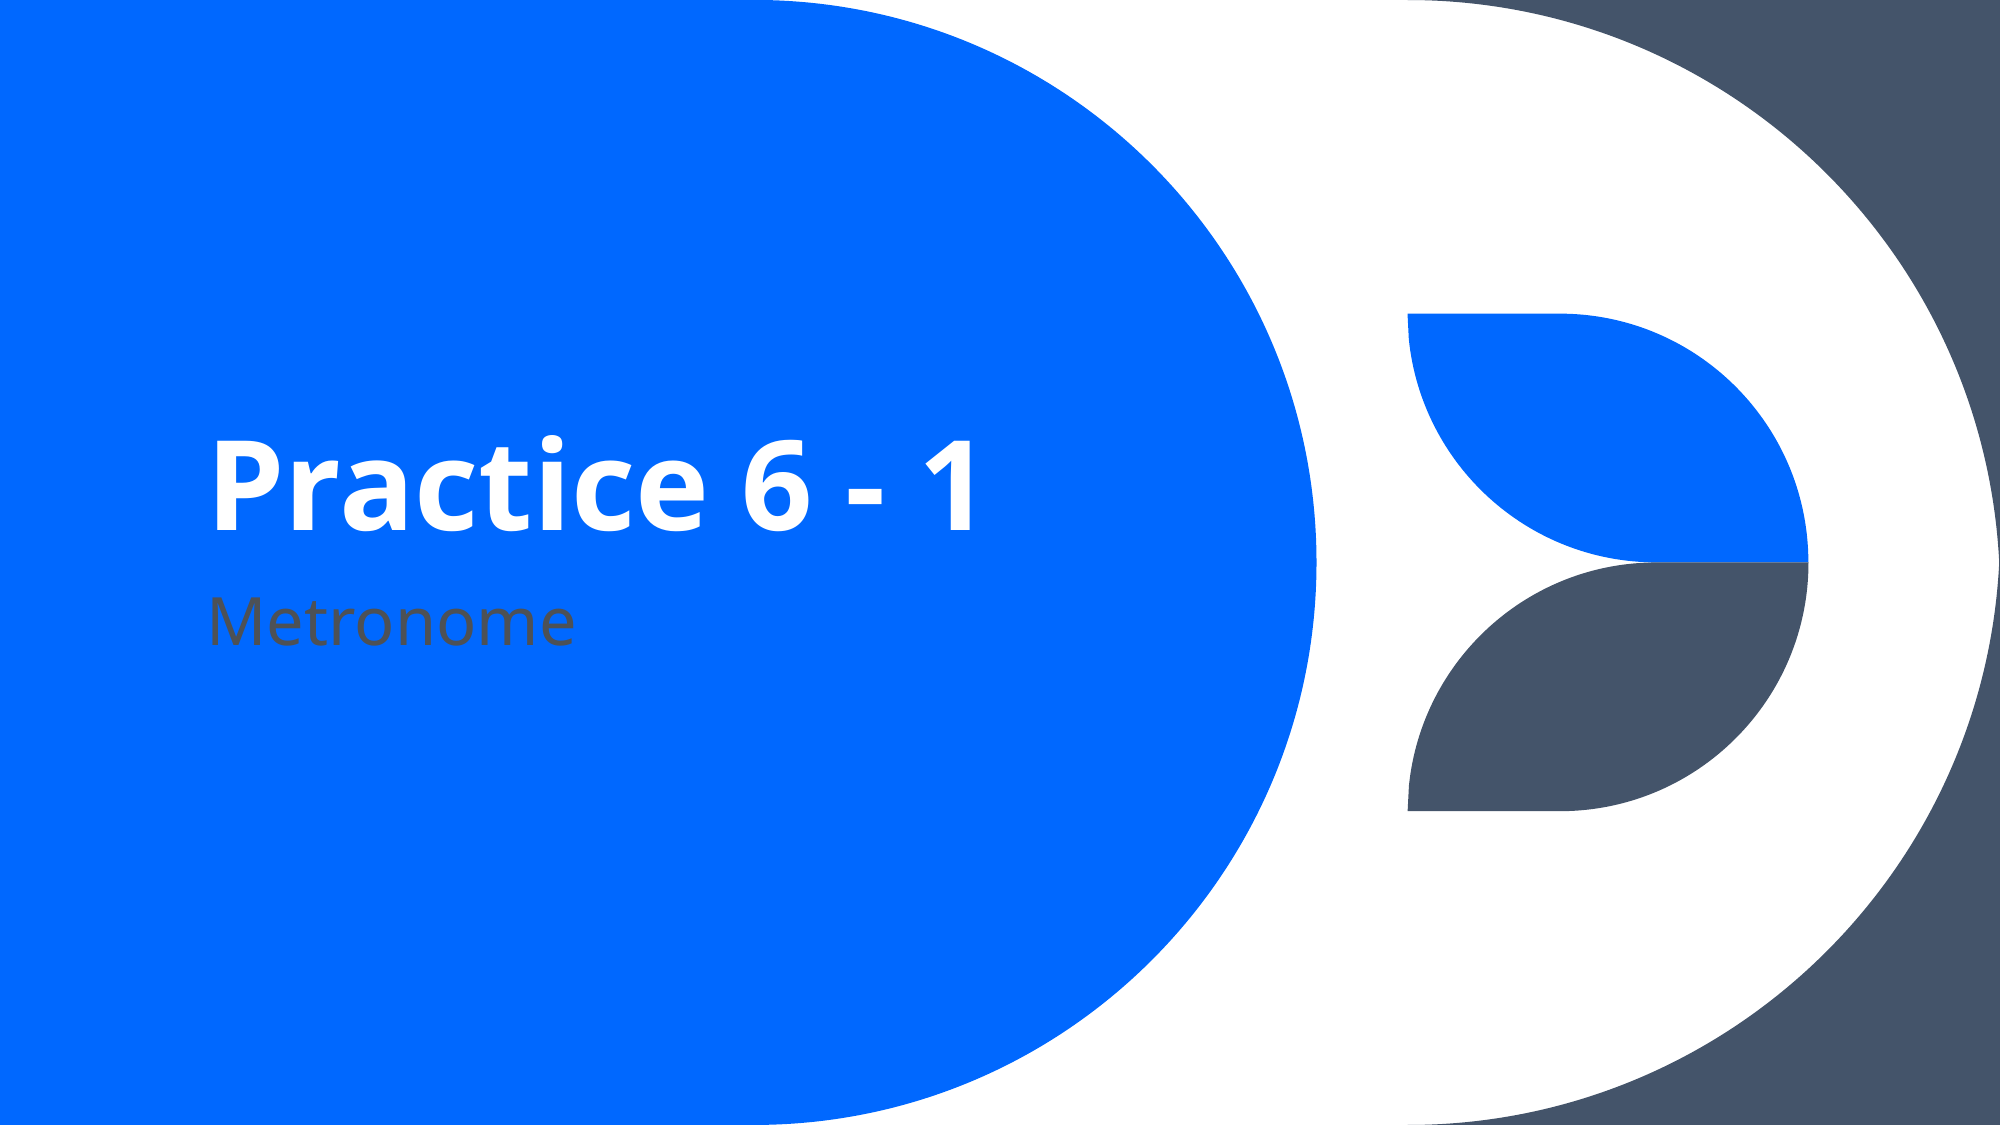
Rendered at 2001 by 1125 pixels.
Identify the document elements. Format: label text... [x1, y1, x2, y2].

subtitle Metronome [191, 580, 1217, 812]
title Practice 6 - 1 [191, 173, 1217, 566]
